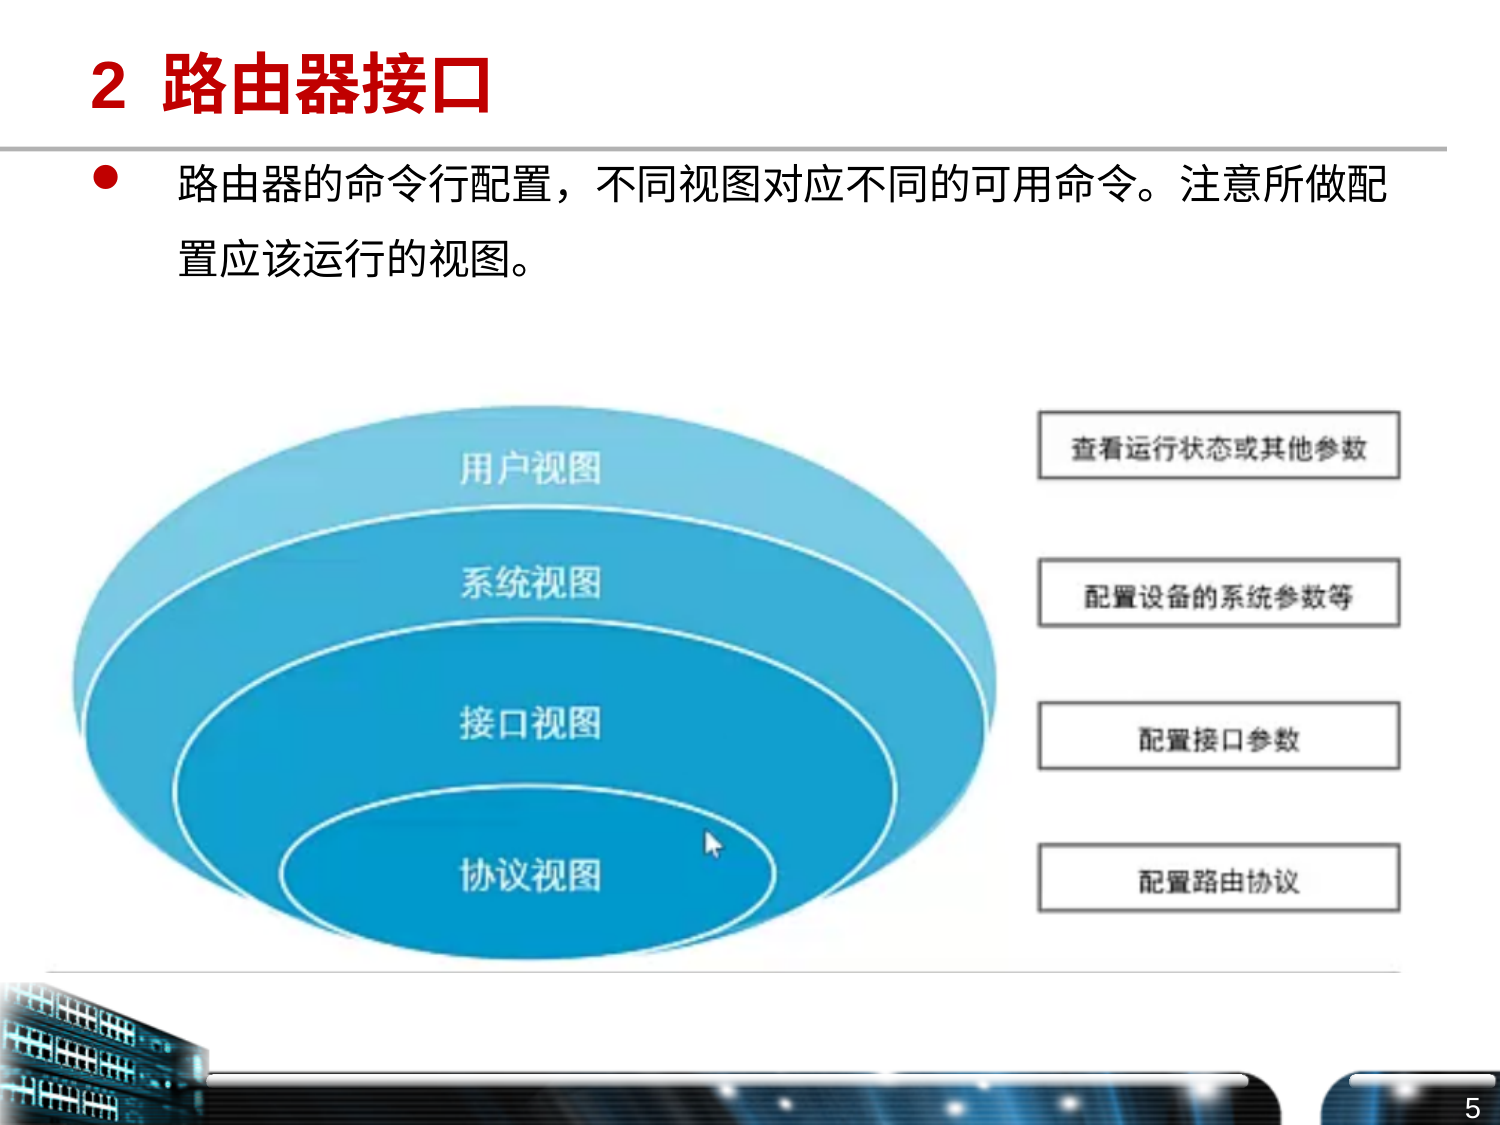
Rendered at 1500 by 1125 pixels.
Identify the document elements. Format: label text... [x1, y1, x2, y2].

list 路由器的命令行配置，不同视图对应不同的可用命令。注意所做配置应该运行的视图。 [74, 125, 1426, 349]
title 2 路由器接口 [74, 25, 1263, 125]
picture [0, 0, 1500, 1125]
